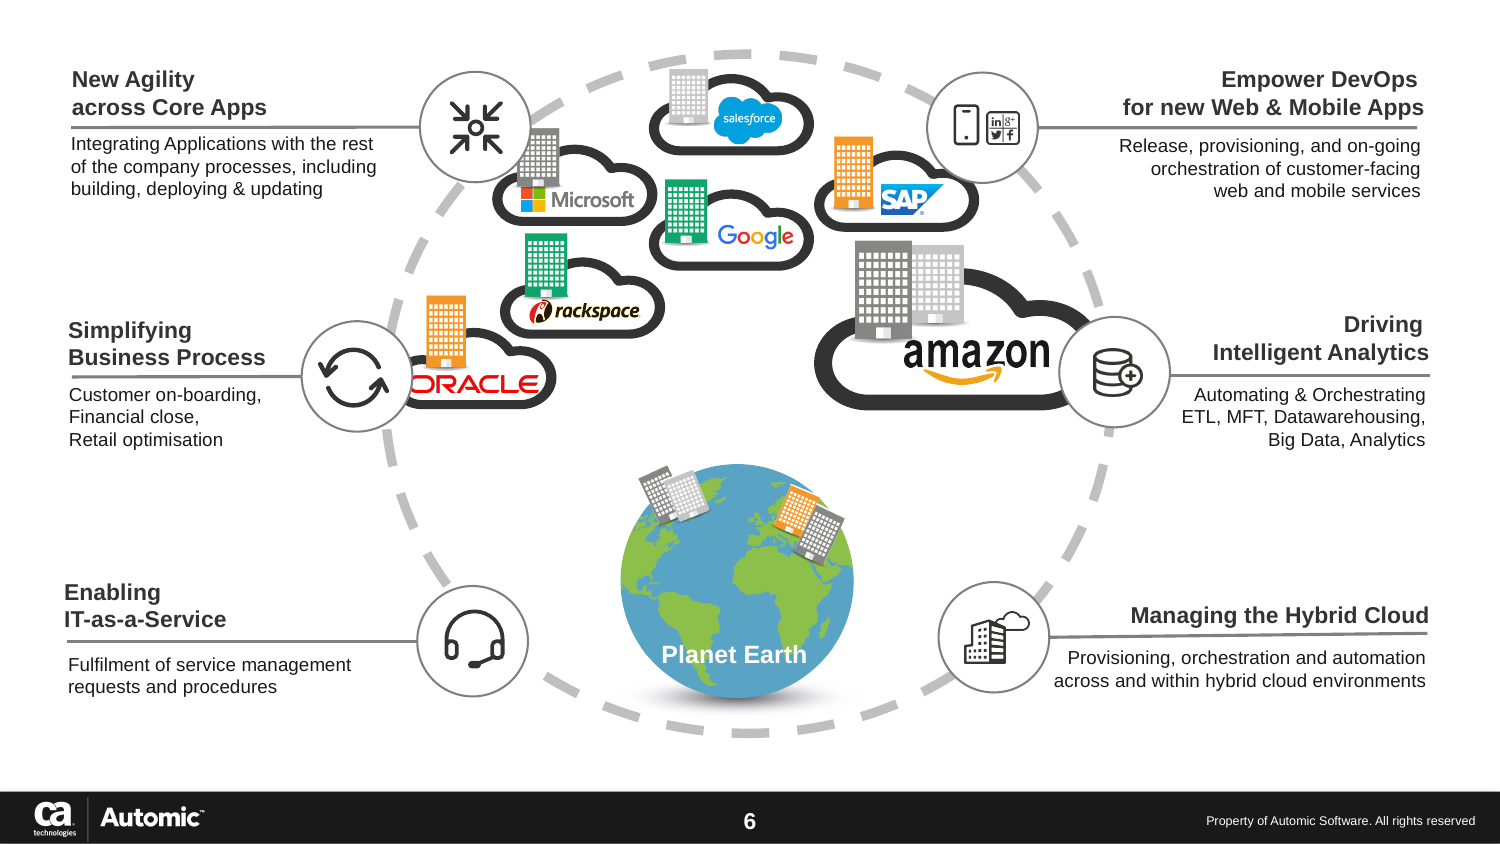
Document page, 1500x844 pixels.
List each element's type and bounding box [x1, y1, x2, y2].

text_box [349, 20, 1147, 767]
text_box [938, 581, 1430, 696]
text_box [1059, 309, 1430, 455]
text_box [66, 64, 531, 205]
text_box [64, 315, 413, 455]
text_box [63, 576, 529, 703]
picture [24, 788, 216, 844]
text_box [926, 64, 1425, 207]
